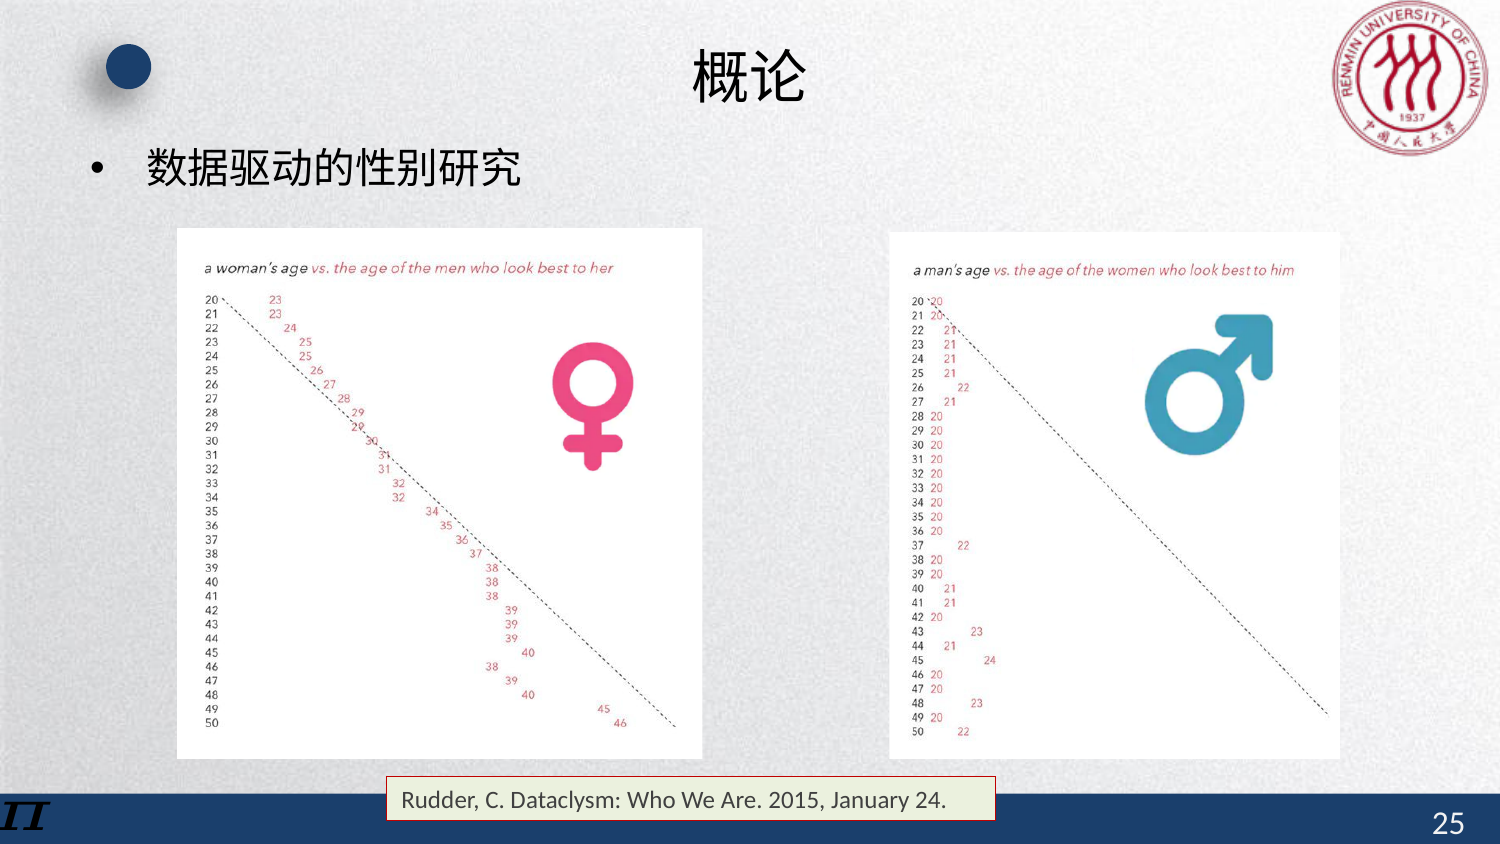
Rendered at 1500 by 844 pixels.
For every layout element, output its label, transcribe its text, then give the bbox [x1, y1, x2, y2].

list 数据驱动的性别研究 [75, 134, 1425, 781]
picture [0, 0, 1500, 793]
picture [176, 228, 703, 760]
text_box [889, 232, 1341, 760]
title 概论 [75, 33, 1425, 116]
text_box Rudder, C. Dataclysm: Who We Are. 2015, January 24. [386, 776, 996, 821]
